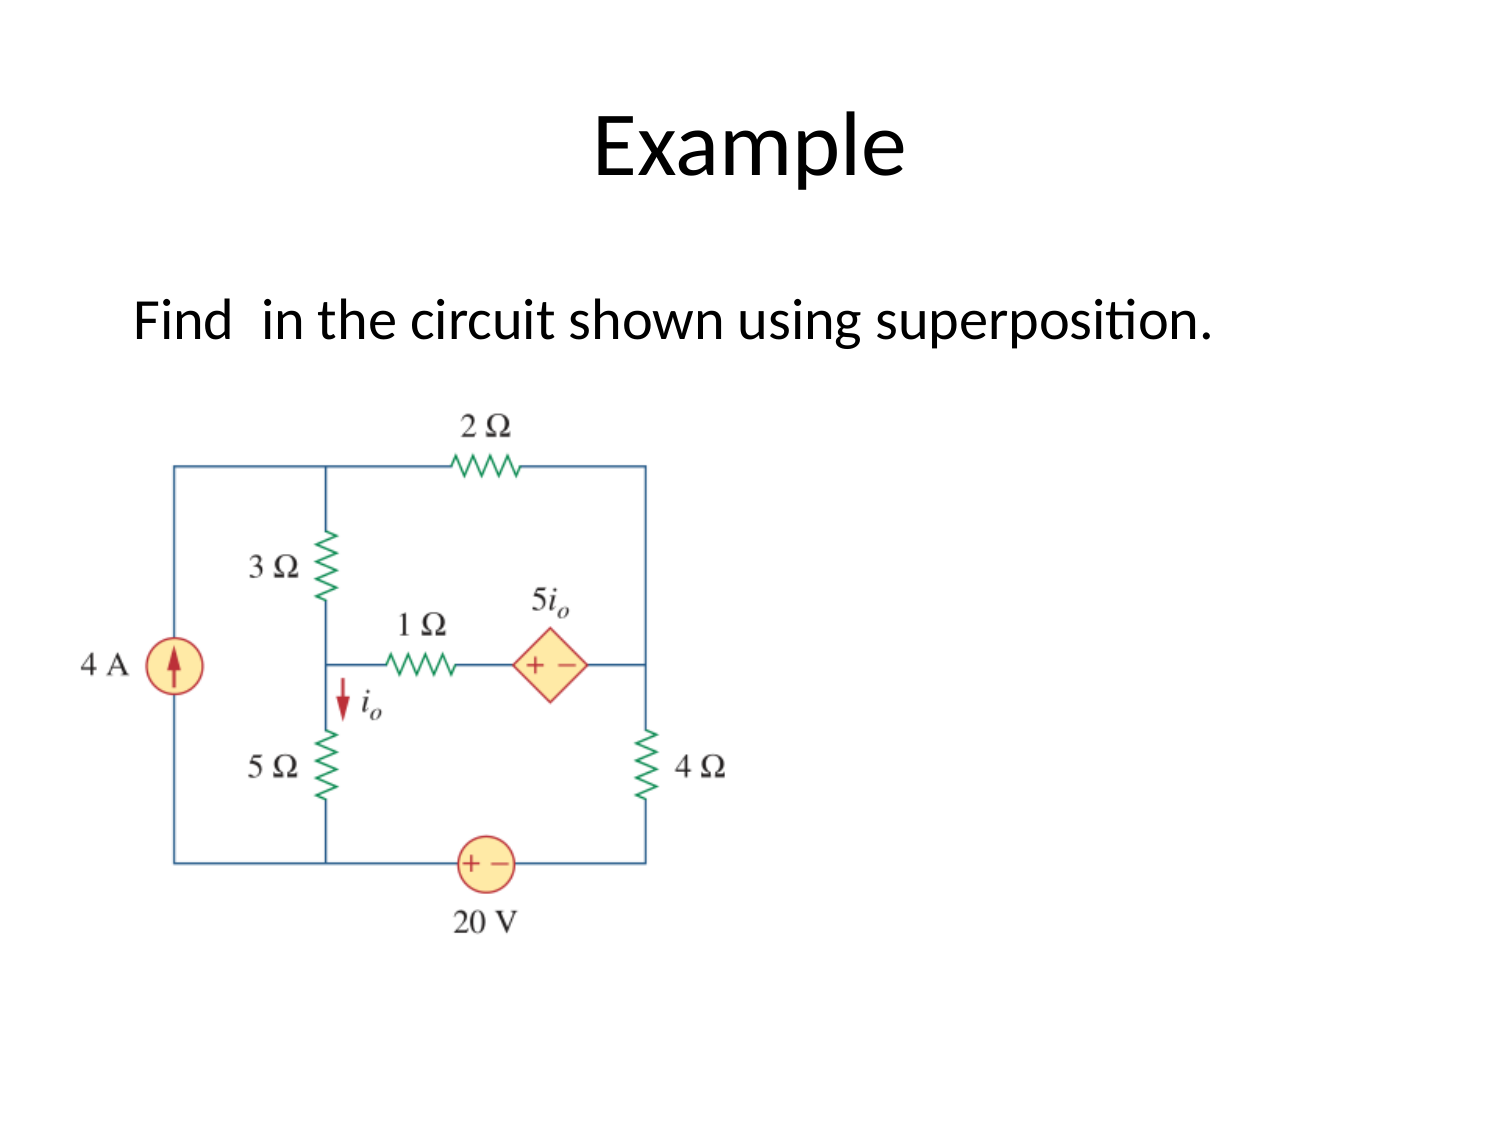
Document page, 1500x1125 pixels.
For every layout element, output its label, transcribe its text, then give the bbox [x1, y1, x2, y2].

title Example [75, 45, 1425, 233]
picture [74, 399, 751, 951]
